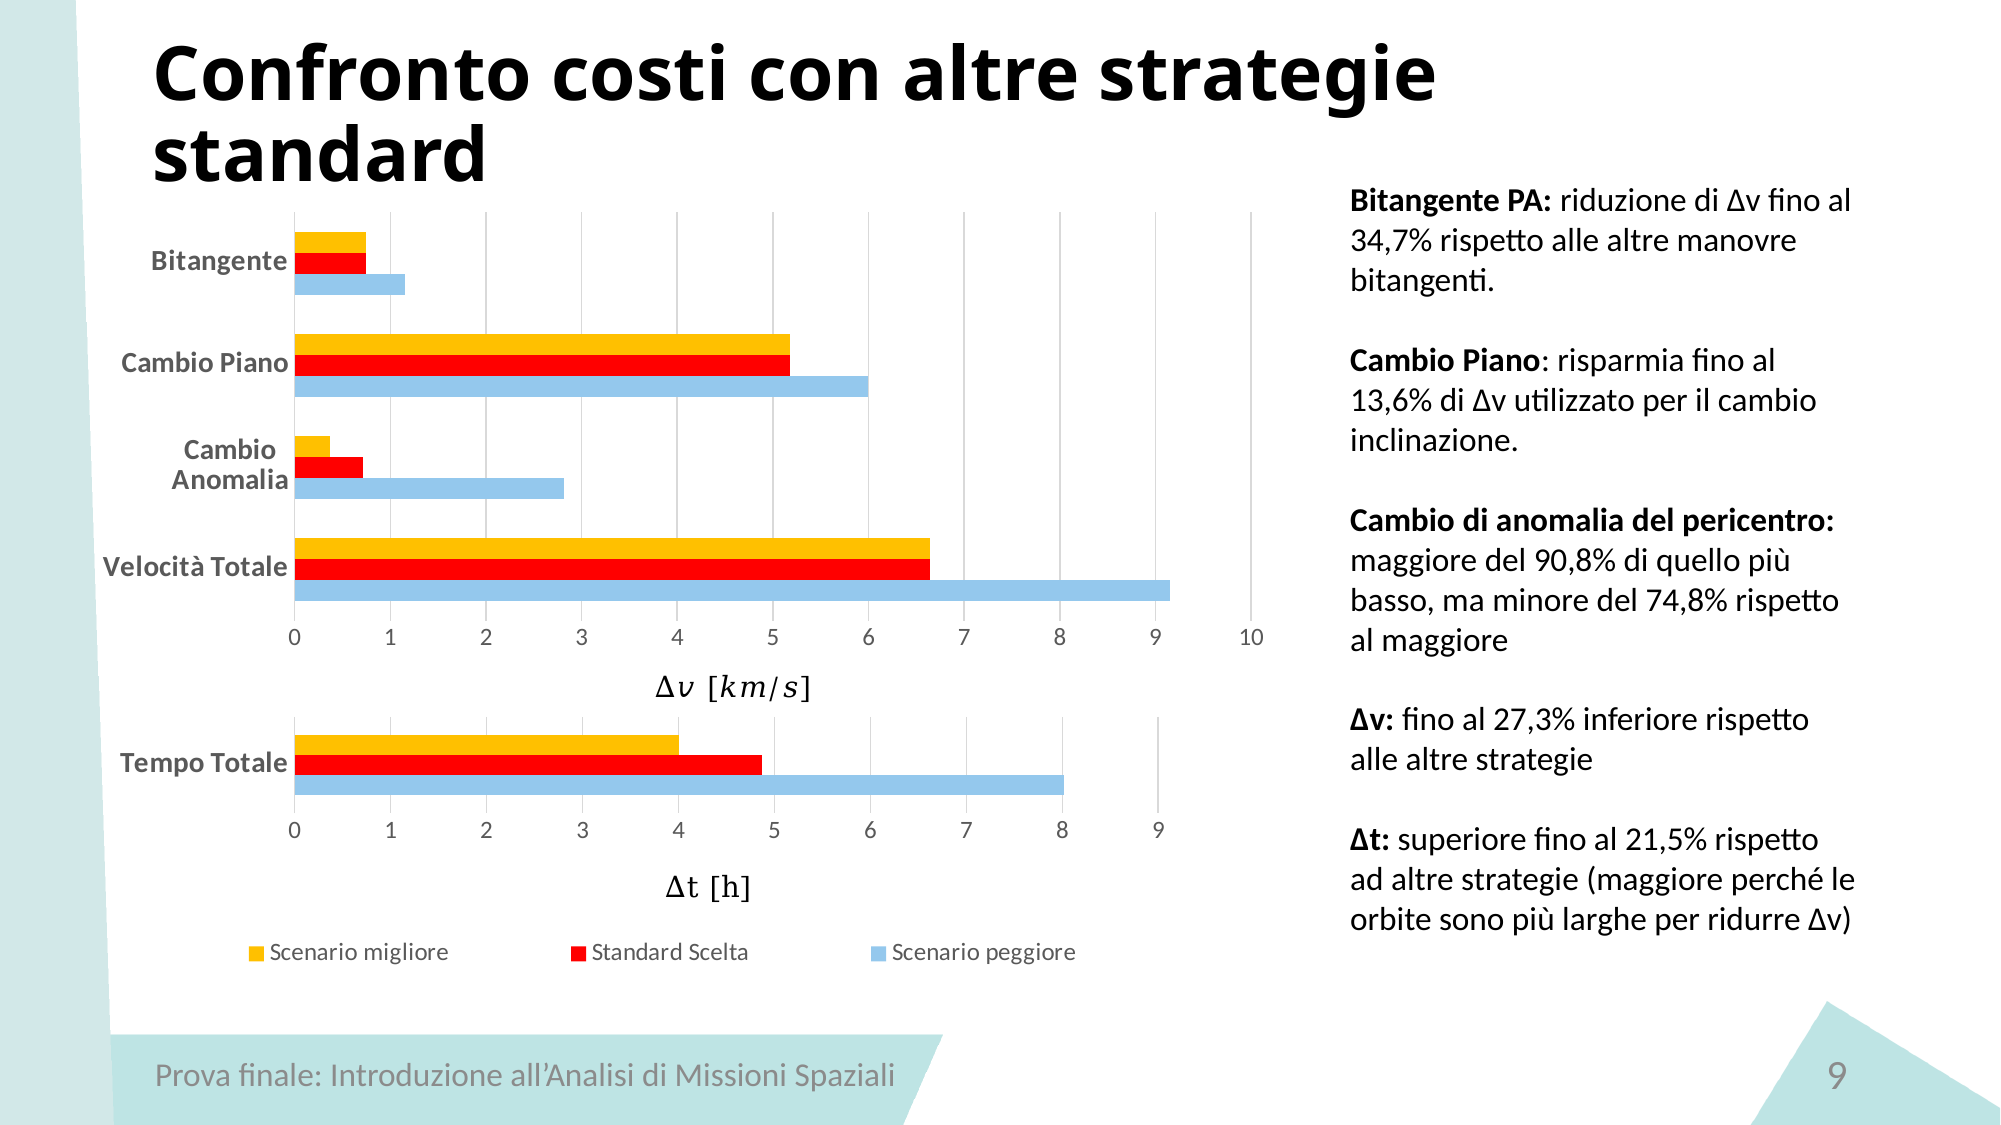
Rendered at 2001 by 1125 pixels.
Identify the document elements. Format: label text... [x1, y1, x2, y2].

text_box Bitangente PA: riduzione di Δv fino al 34,7% rispetto alle altre manovre bitangenti. Cambio Piano: risparmia fino al 13,6% di Δv utilizzato per il cambio inclinazione. Cambio di anomalia del pericentro: maggiore del 90,8% di quello più basso, ma minore del 74,8% rispetto al maggiore Δv: fino al 27,3% inferiore rispetto alle altre strategie Δt: superiore fino al 21,5% rispetto ad altre strategie (maggiore perché le orbite sono più larghe per ridurre Δv) [1335, 171, 1875, 945]
picture [0, 0, 2001, 1125]
chart [81, 171, 1318, 1020]
footer Prova finale: Introduzione all’Analisi di Missioni Spaziali [137, 1044, 915, 1101]
title Confronto costi con altre strategie standard [137, 68, 1458, 165]
slide_number 9 [1412, 1042, 1863, 1103]
